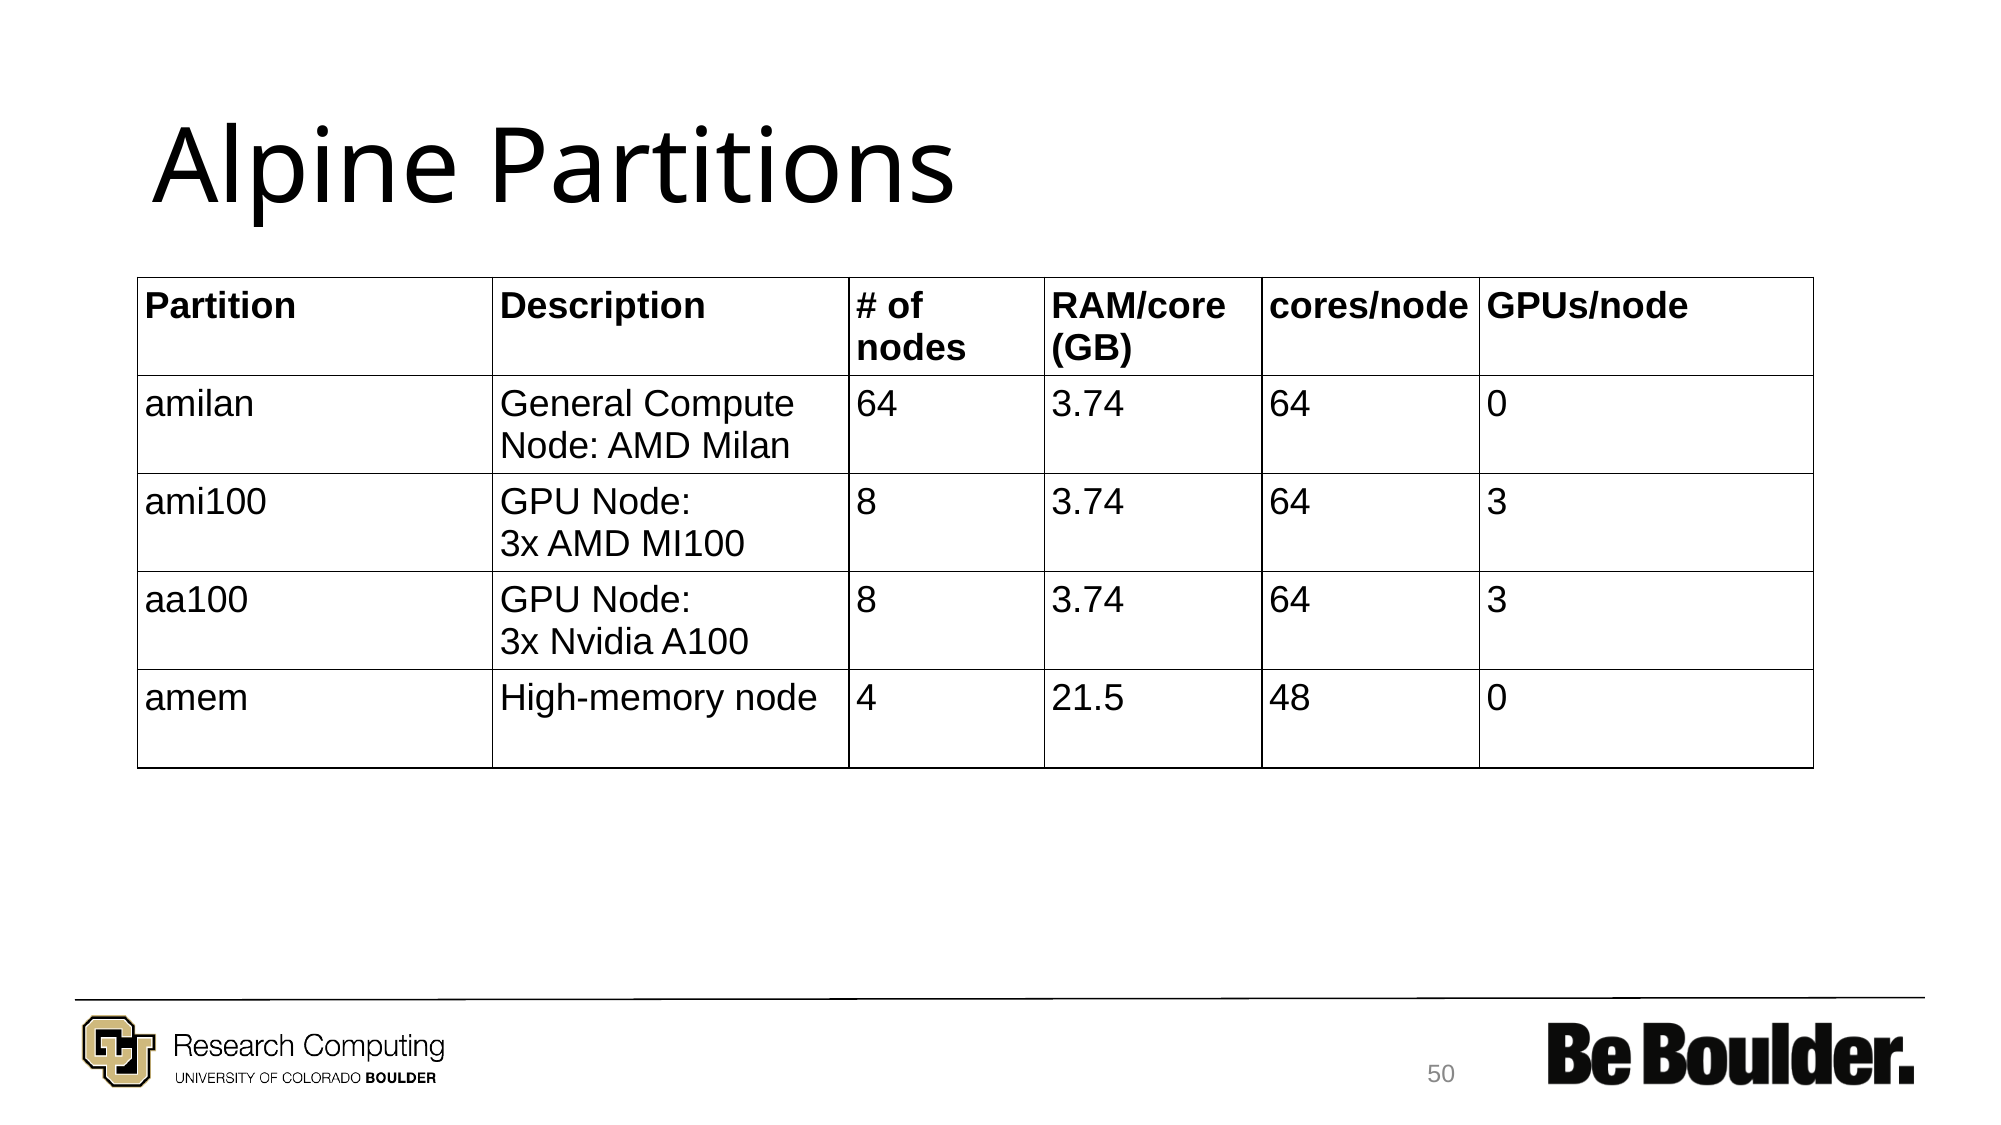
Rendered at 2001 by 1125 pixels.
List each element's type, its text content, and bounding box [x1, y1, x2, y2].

title Alpine Partitions [137, 59, 1863, 278]
table_cell 64 [1263, 474, 1479, 571]
table_cell ami100 [138, 474, 492, 571]
table_cell 64 [1263, 572, 1479, 669]
table_cell 64 [1263, 376, 1479, 473]
table_cell 3.74 [1045, 572, 1261, 669]
table_cell 8 [850, 572, 1044, 669]
table_cell 3.74 [1045, 474, 1261, 571]
table_cell 3 [1480, 474, 1813, 571]
table_header Partition [138, 278, 492, 375]
picture [81, 1015, 444, 1088]
table_header Description [493, 278, 848, 375]
table_cell 4 [850, 670, 1044, 767]
table_header RAM/core (GB) [1045, 278, 1261, 375]
table_cell 48 [1263, 670, 1479, 767]
table_cell amem [138, 670, 492, 767]
table_cell High-memory node [493, 670, 848, 767]
table_cell 3 [1480, 572, 1813, 669]
picture [1524, 1015, 1938, 1088]
table_cell 21.5 [1045, 670, 1261, 767]
table_cell 0 [1480, 376, 1813, 473]
slide_number 50 [1412, 1042, 1525, 1103]
table_cell aa100 [138, 572, 492, 669]
table_cell General Compute Node: AMD Milan [493, 376, 848, 473]
table_cell 0 [1480, 670, 1813, 767]
table_header GPUs/node [1480, 278, 1813, 375]
table_cell 64 [850, 376, 1044, 473]
table_cell amilan [138, 376, 492, 473]
table_cell 8 [850, 474, 1044, 571]
table_cell GPU Node: 3x Nvidia A100 [493, 572, 848, 669]
table_header # of nodes [850, 278, 1044, 375]
table_cell GPU Node: 3x AMD MI100 [493, 474, 848, 571]
table_header cores/node [1263, 278, 1479, 375]
table_cell 3.74 [1045, 376, 1261, 473]
